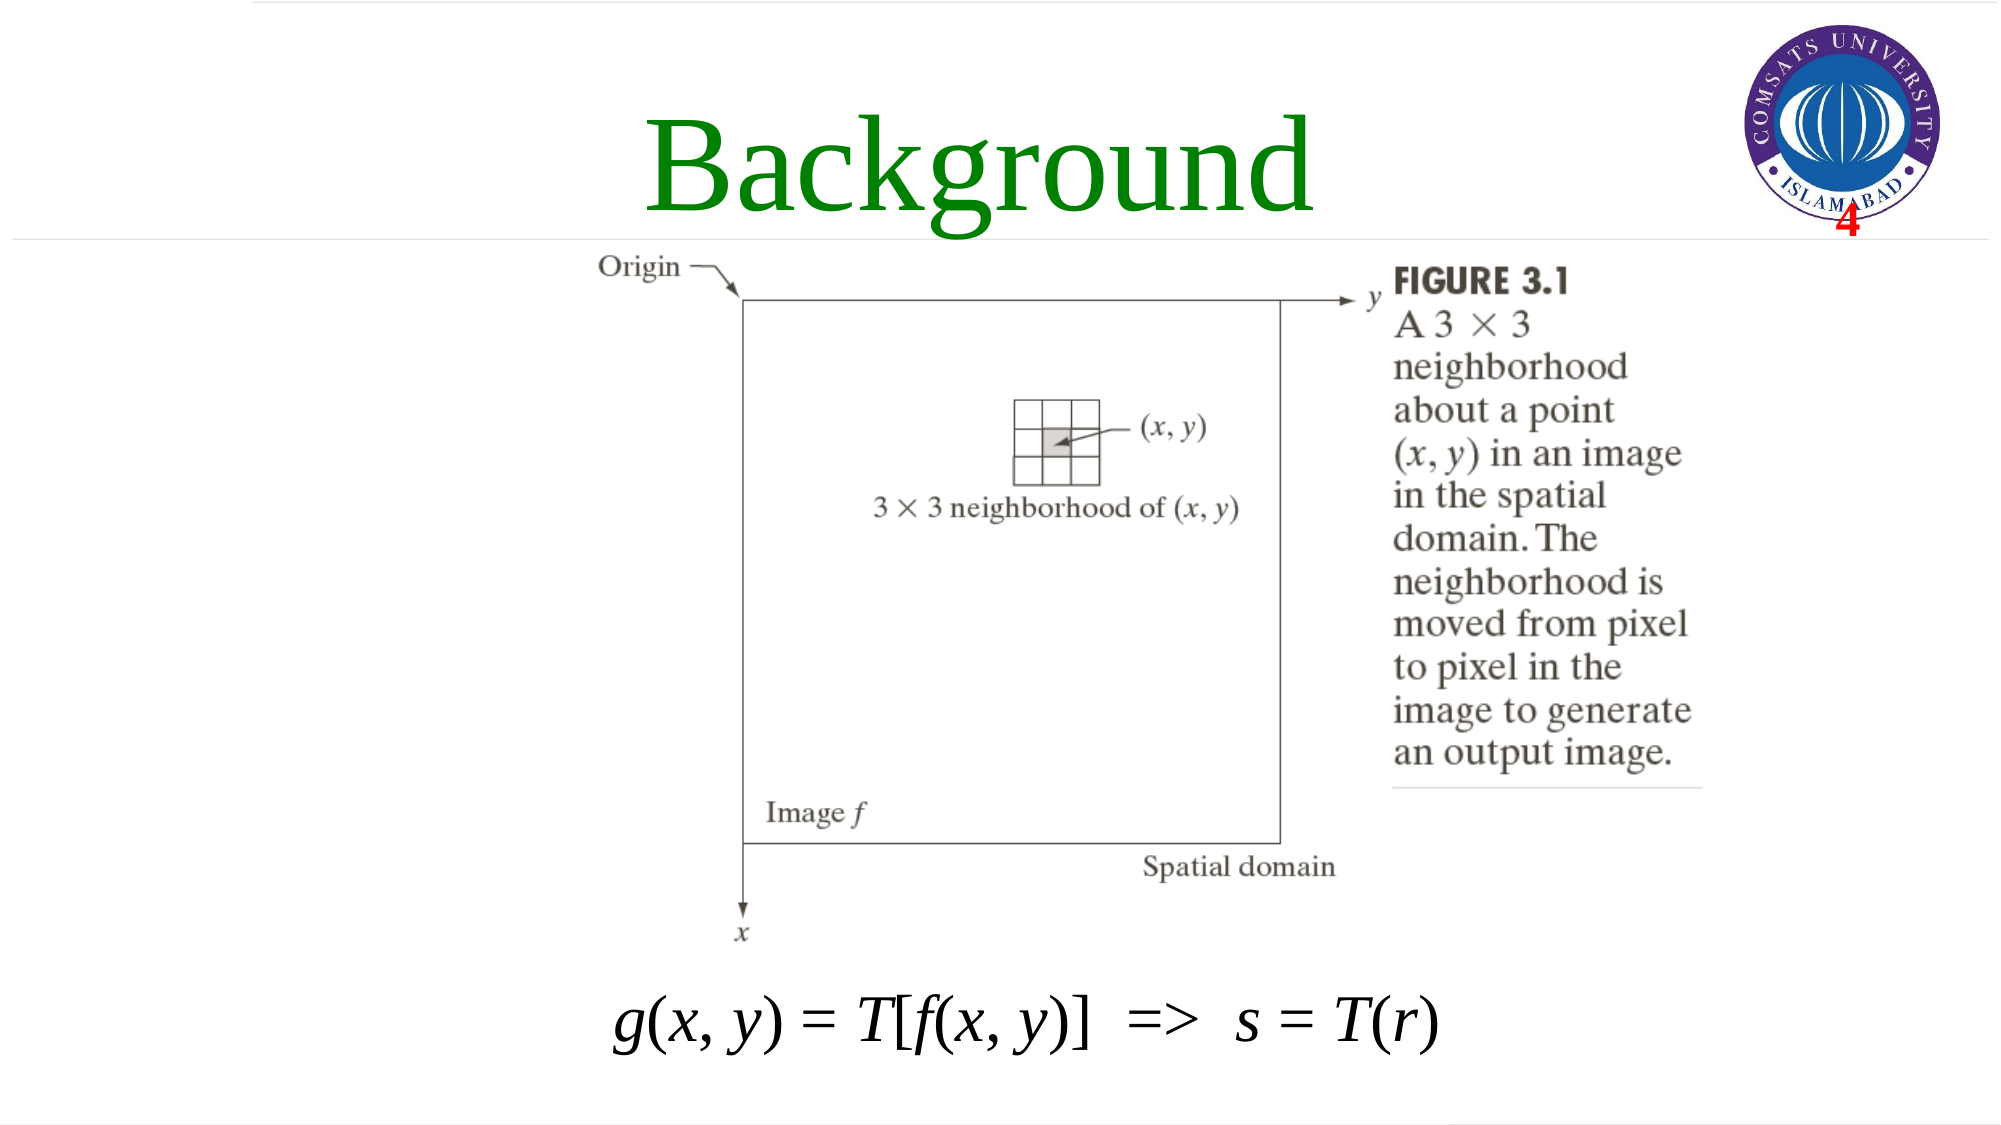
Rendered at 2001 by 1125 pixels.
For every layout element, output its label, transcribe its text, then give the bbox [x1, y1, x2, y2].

text_box Background [628, 65, 1331, 241]
picture [1730, 8, 1954, 237]
picture [1391, 259, 1719, 798]
text_box g(x, y) = T[f(x, y)] => s = T(r) [598, 967, 1456, 1063]
picture [588, 243, 1386, 946]
